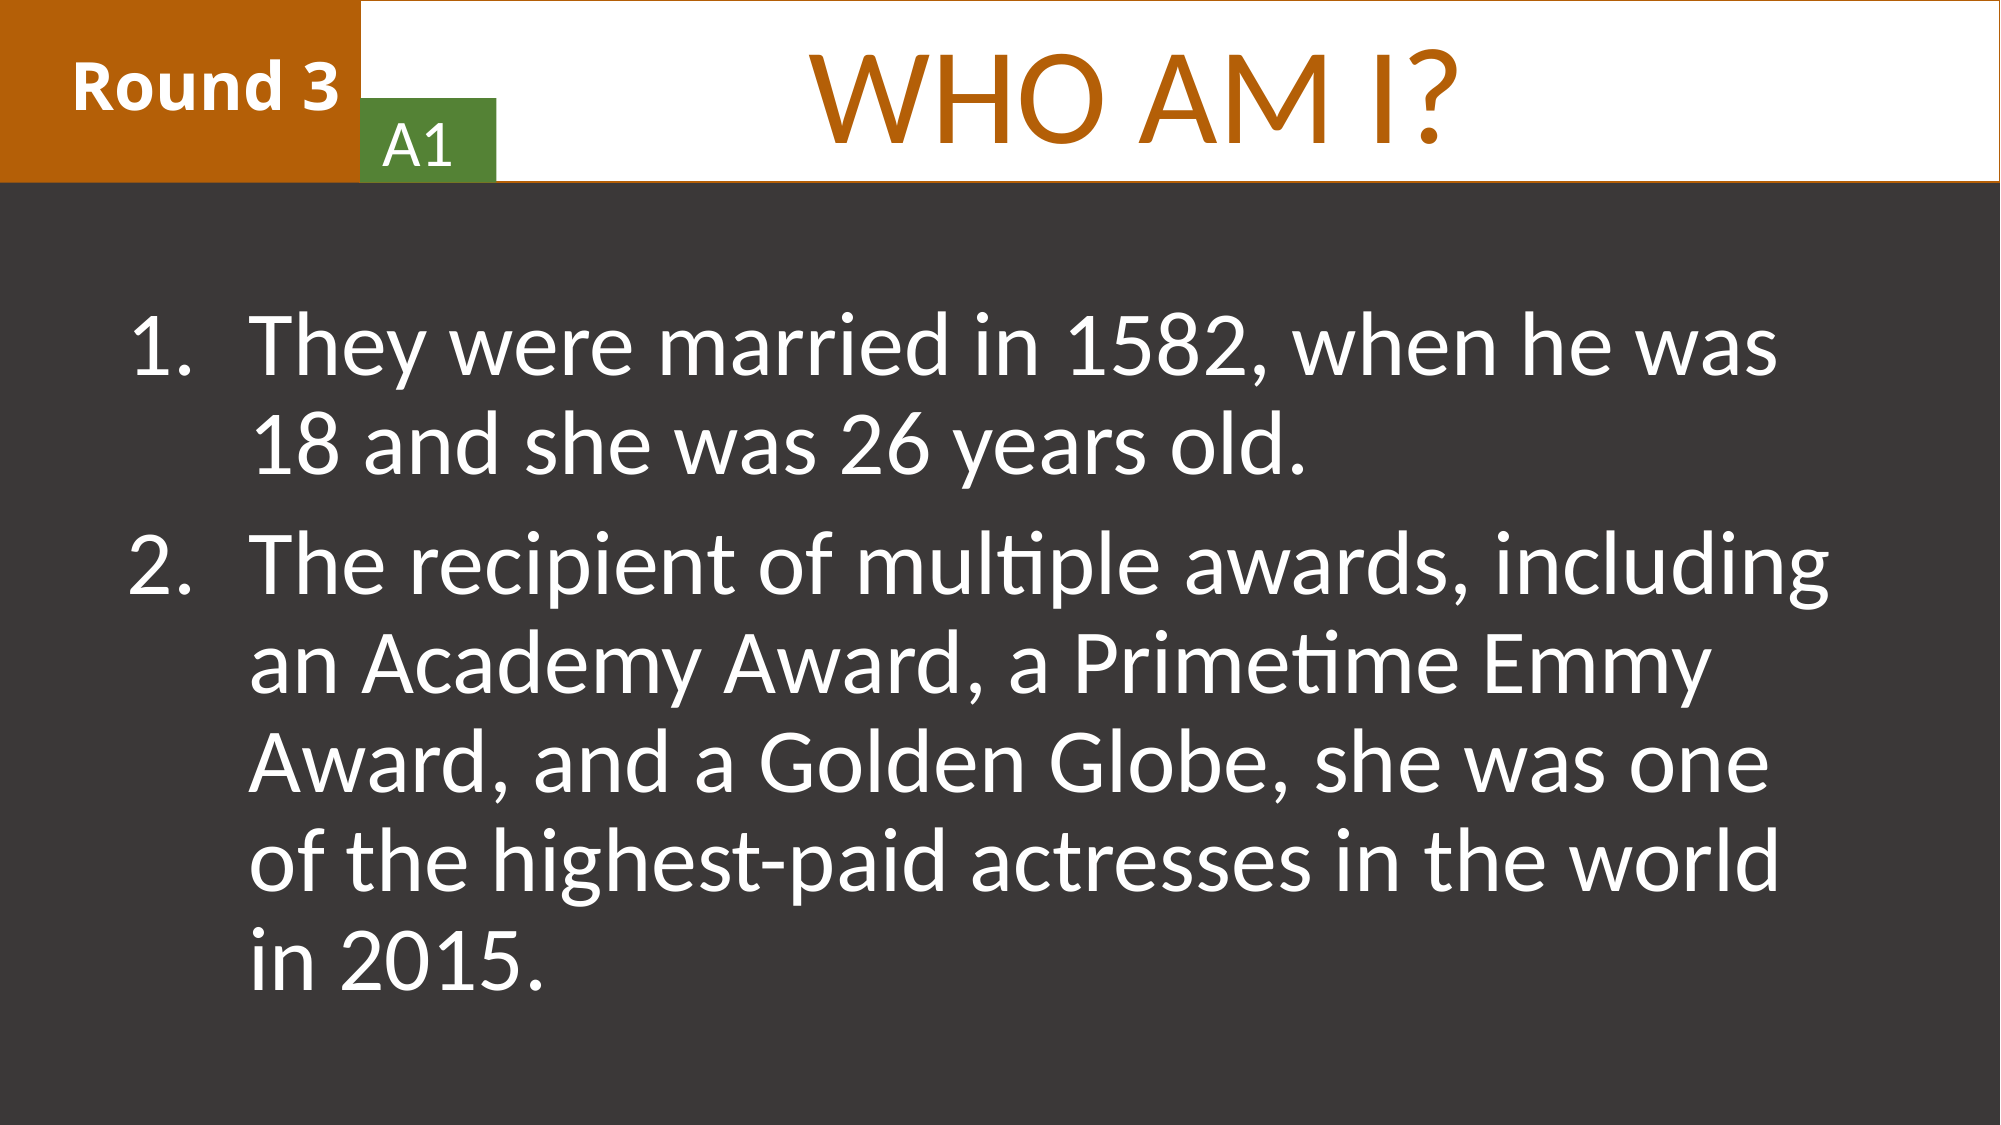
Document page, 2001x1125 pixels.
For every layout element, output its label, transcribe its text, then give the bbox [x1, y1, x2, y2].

text_box WHO AM I? [794, 0, 1485, 178]
text_box A1 [367, 92, 489, 188]
title Round 3 [55, 45, 701, 133]
list They were married in 1582, when he was 18 and she was 26 years old. The recipient of multiple awards, including an Academy Award, a Primetime Emmy Award, and a Golden Globe, she was one of the highest-paid actresses in the world in 2015. [111, 288, 1881, 1070]
text_box [0, 0, 361, 184]
text_box [361, 0, 2000, 183]
text_box [359, 97, 367, 184]
text_box [489, 97, 497, 184]
